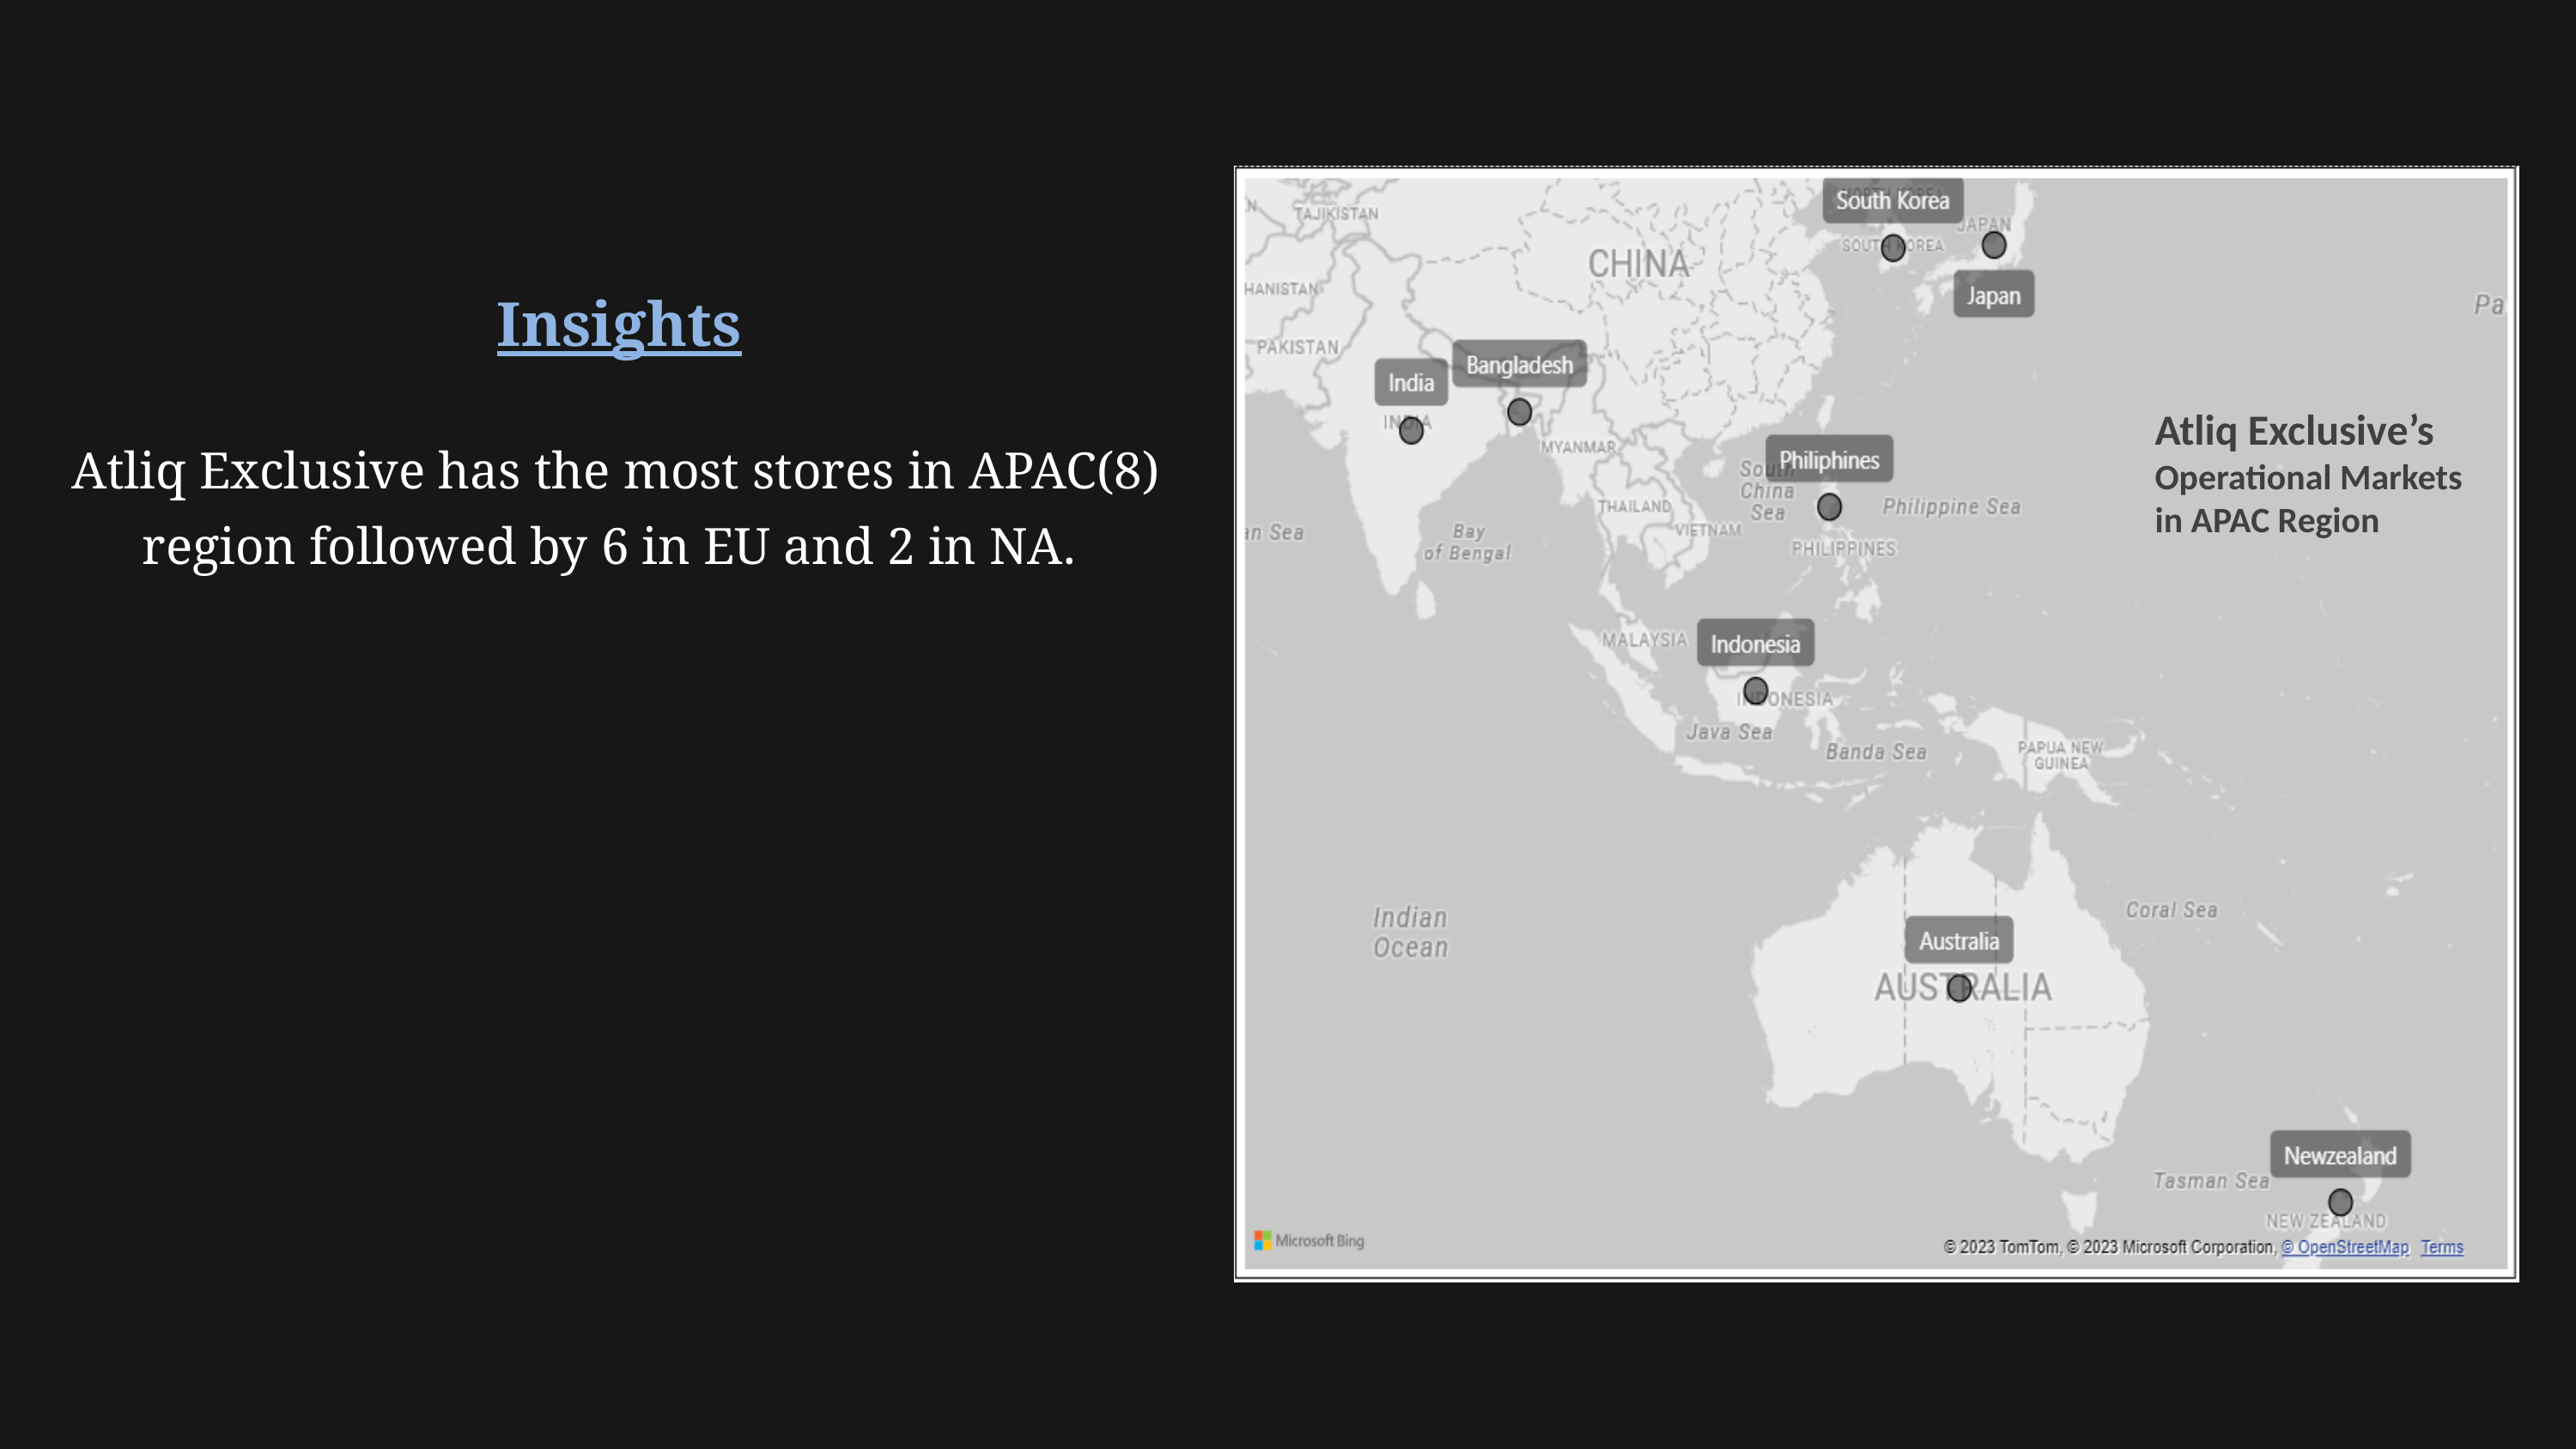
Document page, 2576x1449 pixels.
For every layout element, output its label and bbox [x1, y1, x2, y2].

text_box [0, 273, 1229, 573]
picture [1234, 166, 2519, 1282]
